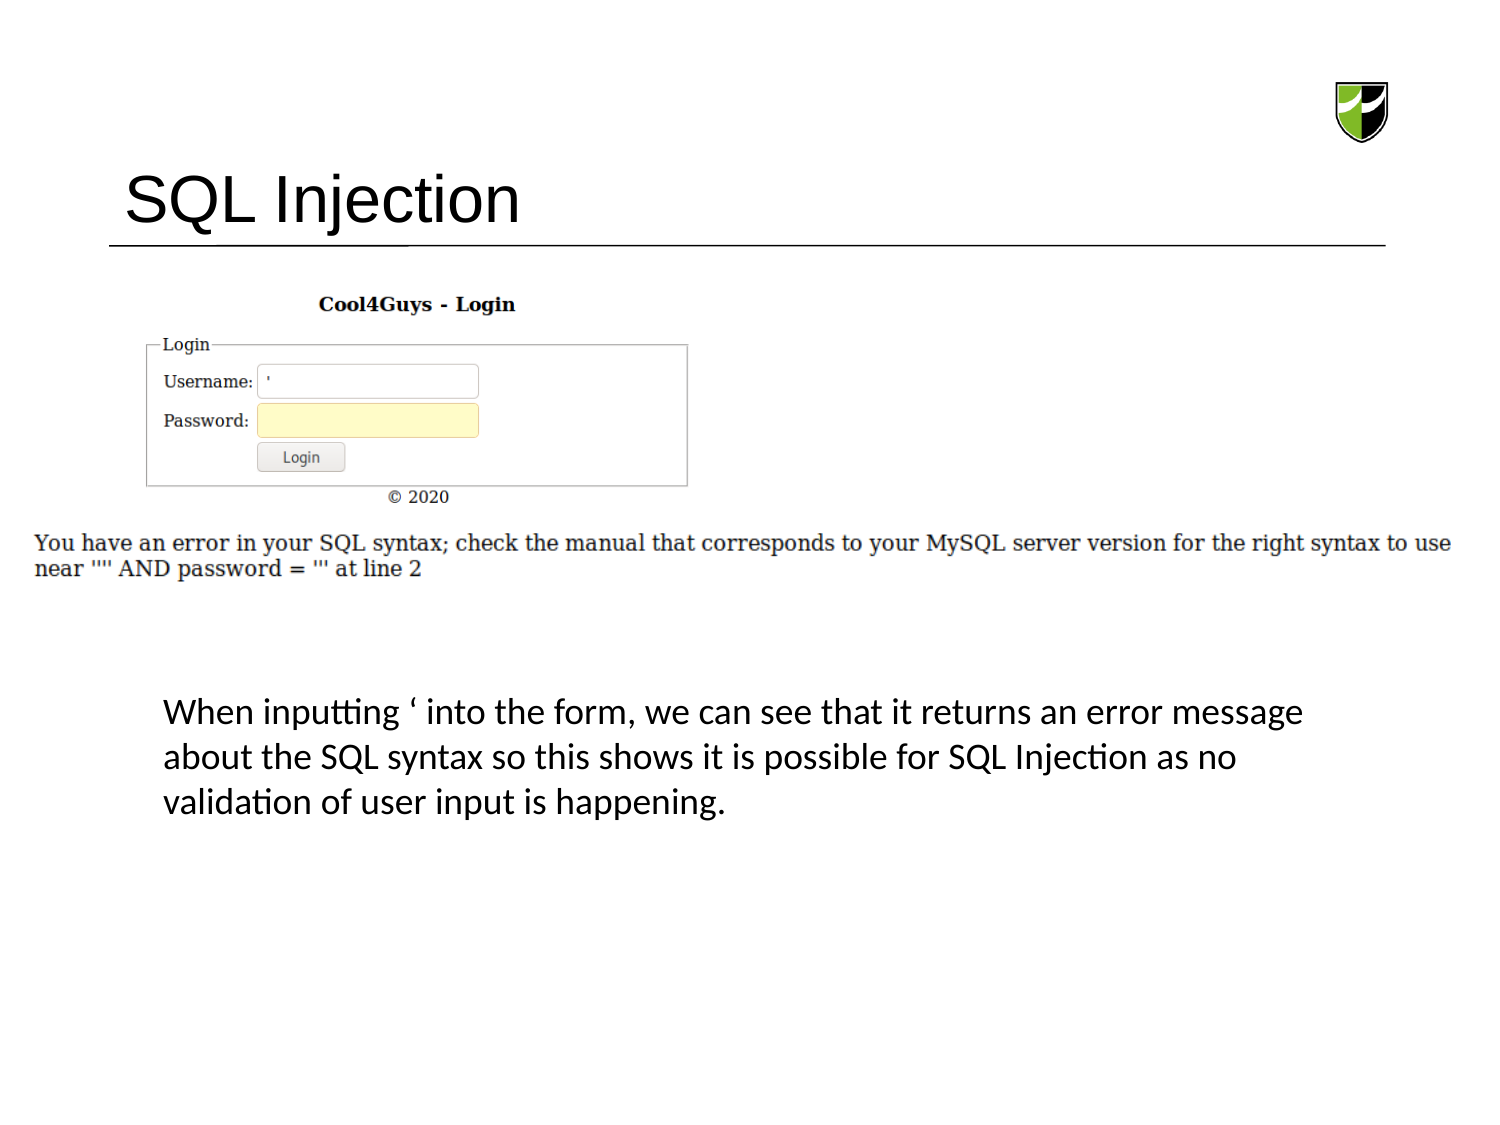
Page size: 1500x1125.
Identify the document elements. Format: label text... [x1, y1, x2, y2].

picture [1335, 75, 1393, 143]
title SQL Injection [109, 146, 1386, 246]
picture [24, 270, 1476, 639]
text_box When inputting ‘ into the form, we can see that it returns an error message about the SQL syntax so this shows it is possible for SQL Injection as no validation of user input is happening. [148, 672, 1352, 813]
